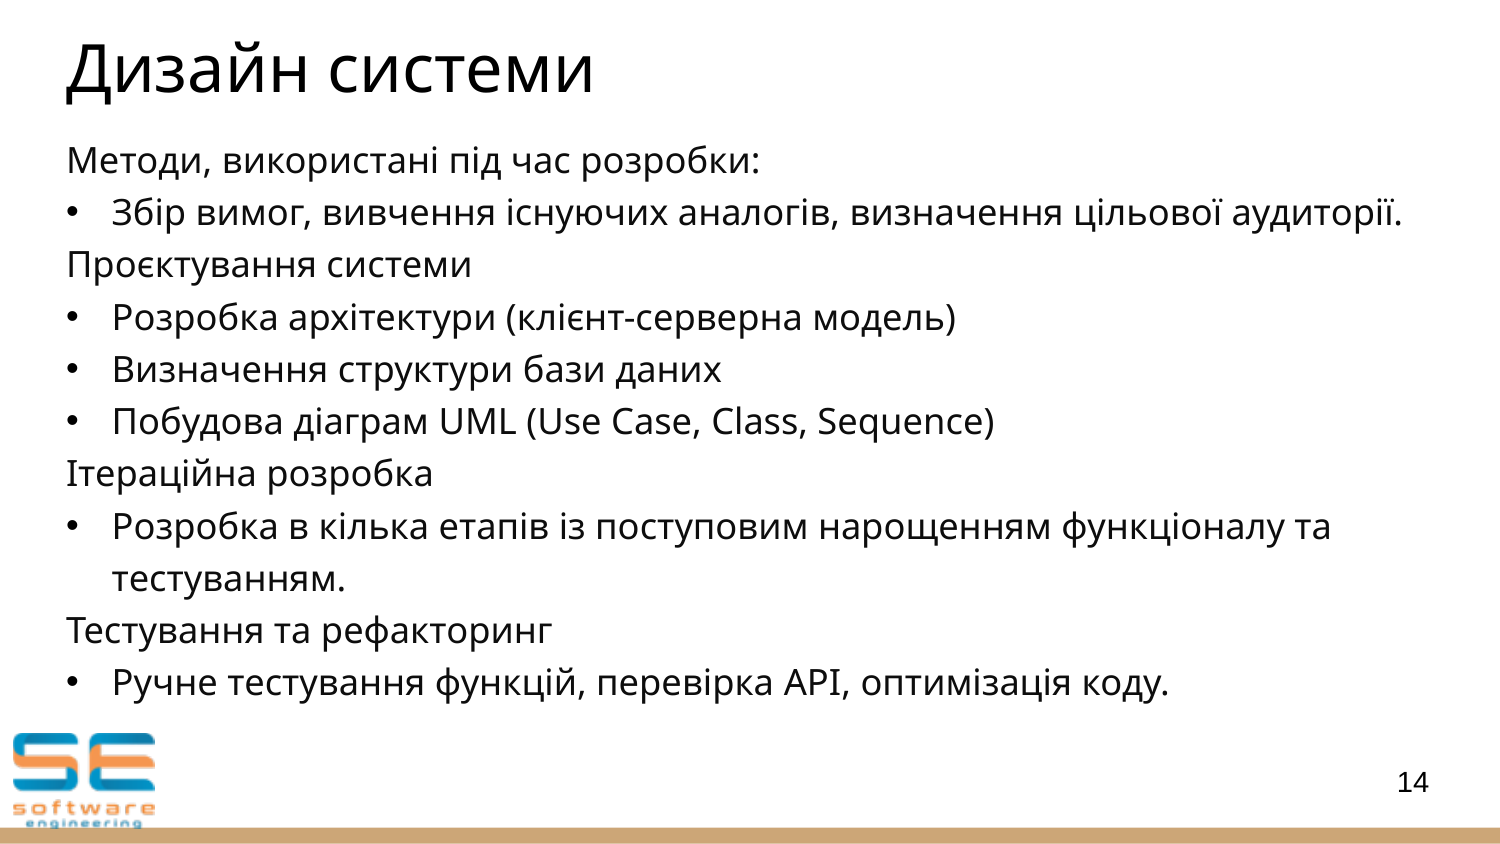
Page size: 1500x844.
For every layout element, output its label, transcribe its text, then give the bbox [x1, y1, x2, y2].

title Дизайн системи [51, 0, 1449, 113]
list Методи, використані під час розробки: Збір вимог, вивчення існуючих аналогів, визначення цільової аудиторії. Проєктування системи Розробка архітектури (клієнт-серверна модель) Визначення структури бази даних Побудова діаграм UML (Use Case, Class, Sequence) Ітераційна розробка Розробка в кілька етапів із поступовим нарощенням функціоналу та тестуванням. Тестування та рефакторинг Ручне тестування функцій, перевірка API, оптимізація коду. [51, 113, 1449, 756]
picture [13, 732, 156, 829]
text_box 14 [1382, 755, 1500, 806]
